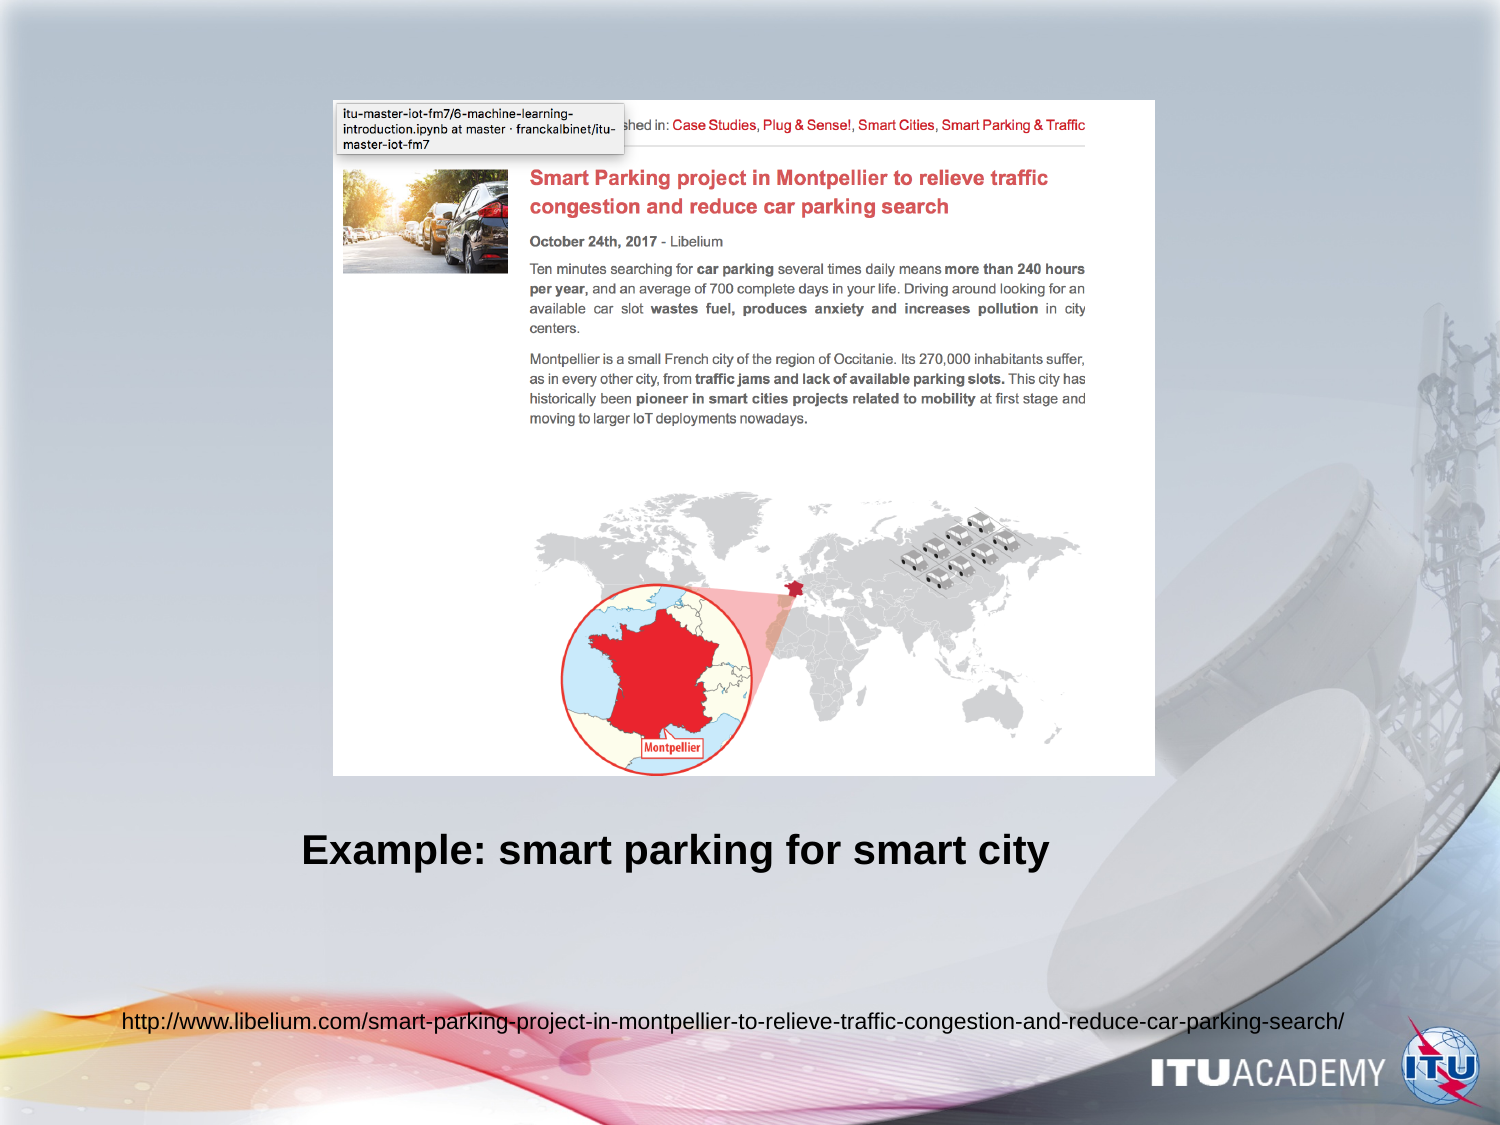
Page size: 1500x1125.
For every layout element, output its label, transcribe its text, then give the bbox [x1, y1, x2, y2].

picture [0, 0, 1500, 1125]
title Example: smart parking for smart city [293, 786, 1195, 881]
text_box http://www.libelium.com/smart-parking-project-in-montpellier-to-relieve-traffic-congestion-and-reduce-car-parking-search/ [114, 999, 1354, 1042]
